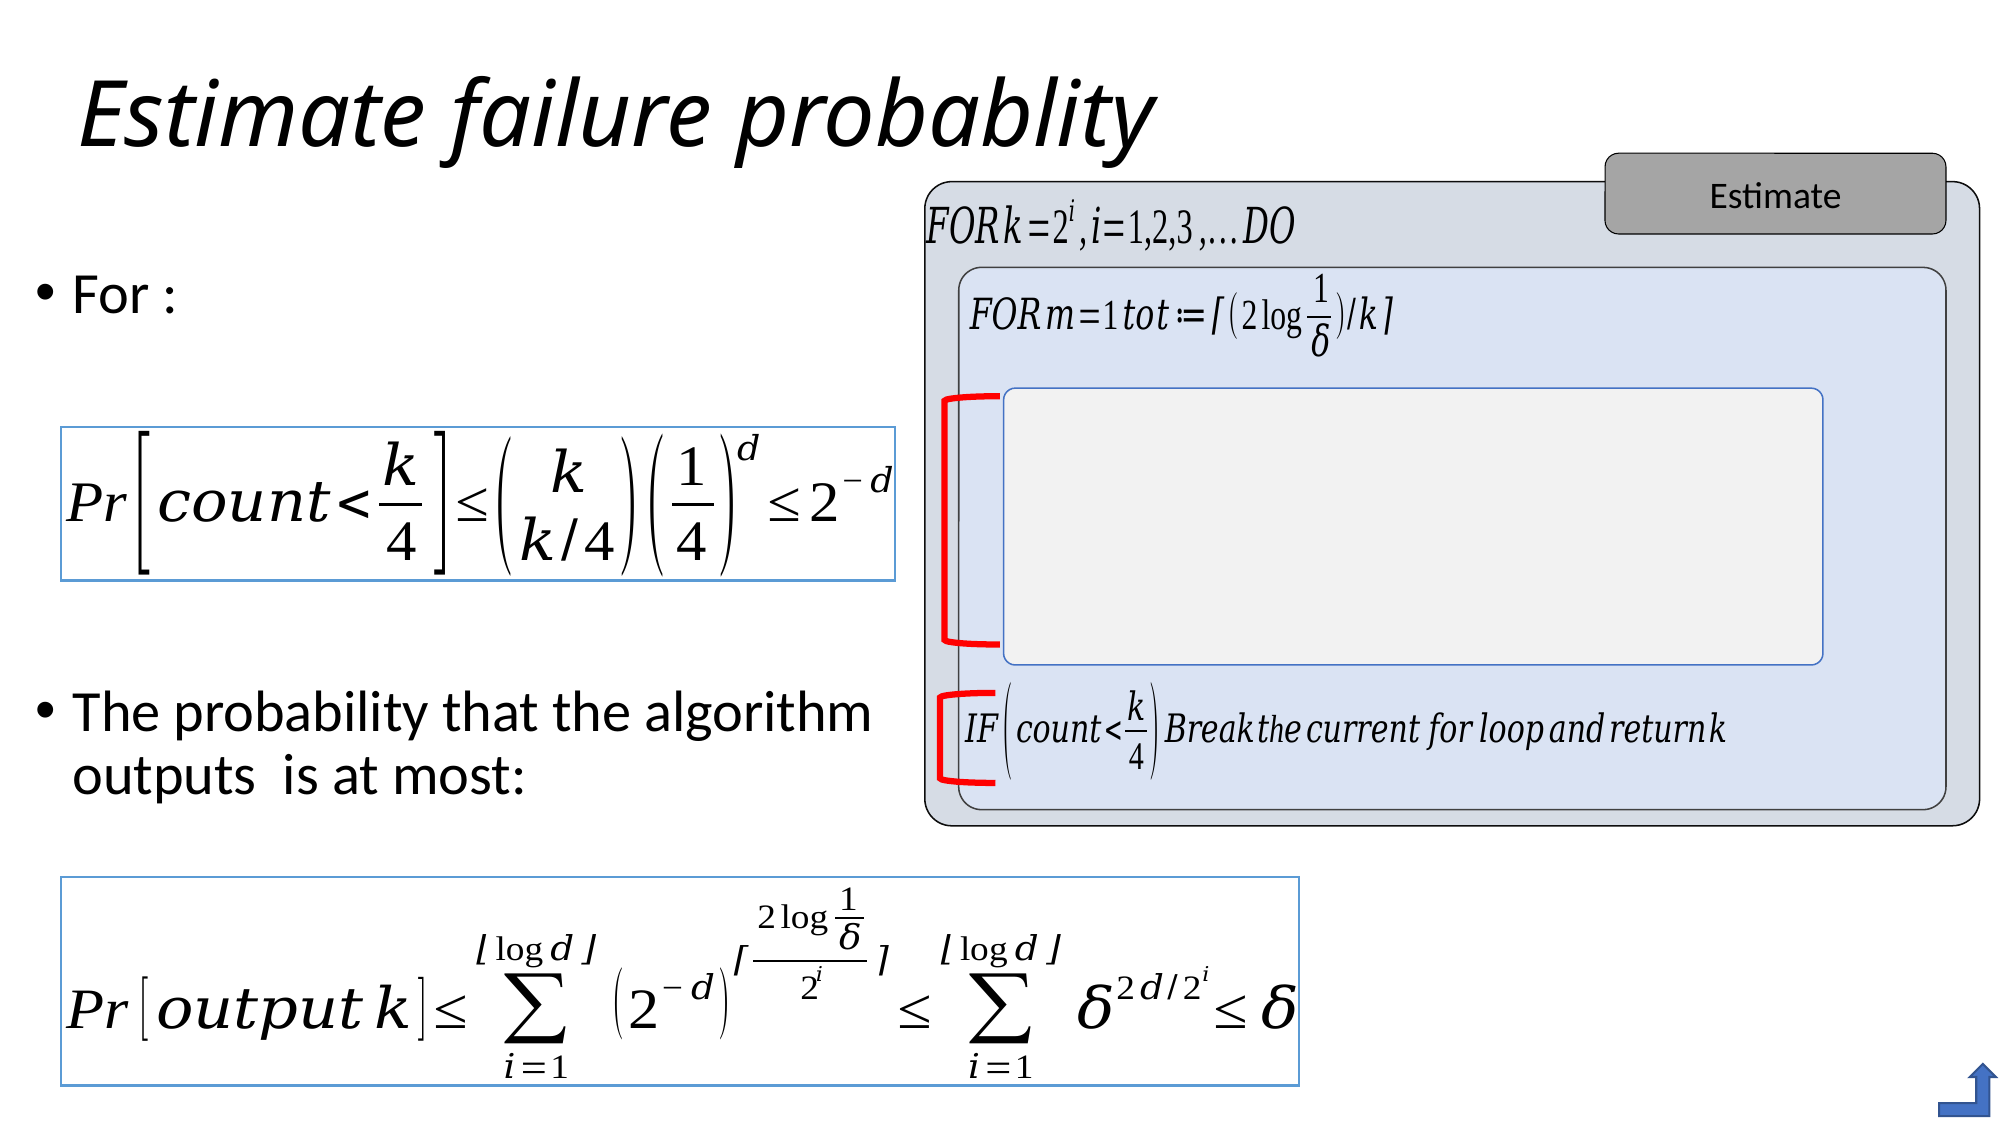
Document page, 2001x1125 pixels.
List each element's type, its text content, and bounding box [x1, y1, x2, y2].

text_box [924, 181, 1980, 826]
text_box [1938, 1062, 1999, 1118]
title Estimate failure probablity [62, 8, 1519, 226]
